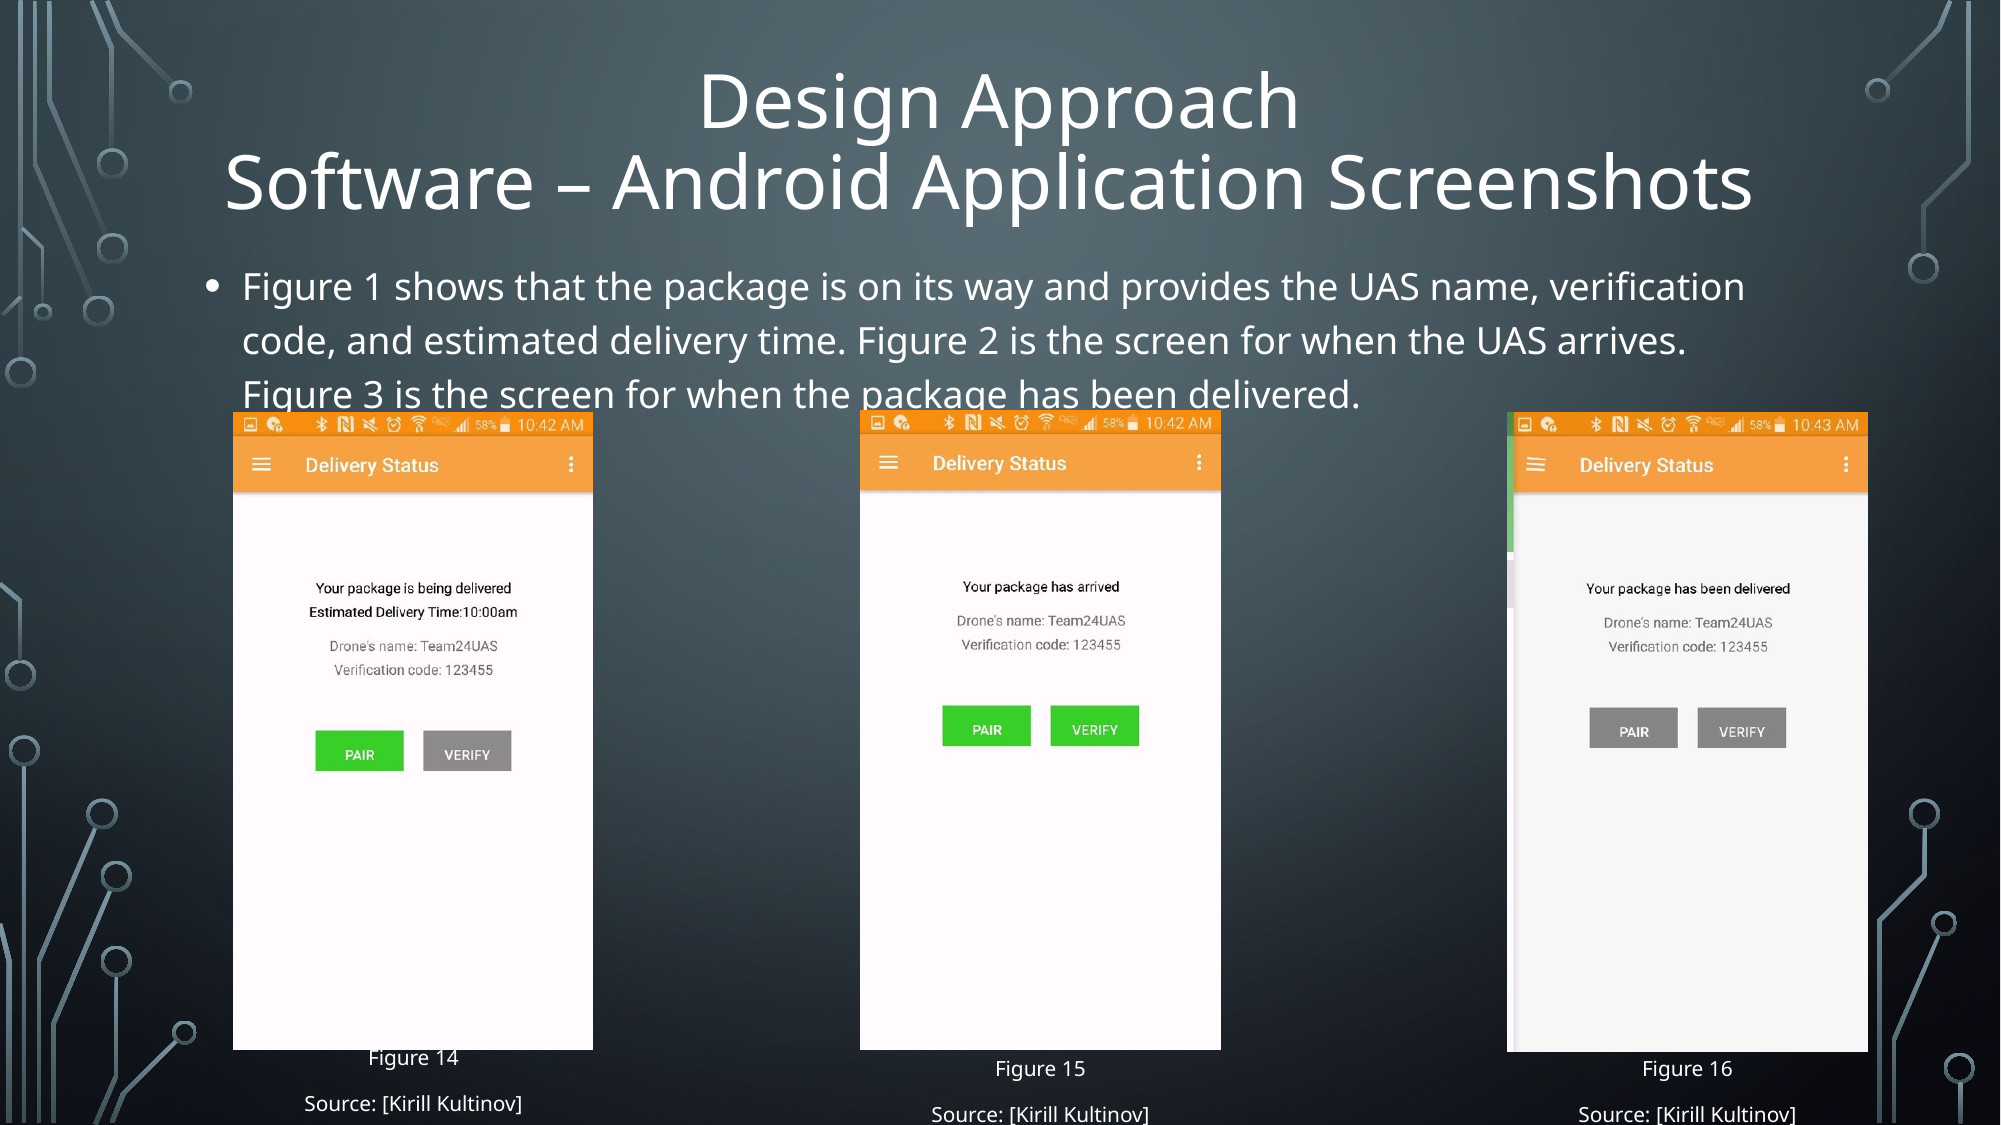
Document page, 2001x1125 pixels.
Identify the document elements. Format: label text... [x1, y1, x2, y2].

picture [1507, 411, 1868, 1052]
text_box Figure 14 Source: [Kirill Kultinov] [276, 1051, 551, 1087]
picture [233, 411, 593, 1051]
title Design Approach Software – Android Application Screenshots [187, 23, 1813, 267]
text_box Figure 15 Source: [Kirill Kultinov] [903, 1051, 1178, 1097]
text_box Figure 16 Source: [Kirill Kultinov] [1550, 1052, 1825, 1097]
picture [860, 409, 1221, 1051]
list Figure 1 shows that the package is on its way and provides the UAS name, verification code, and estimated delivery time. Figure 2 is the screen for when the UAS arrives. Figure 3 is the screen for when the package has been delivered. [189, 246, 1815, 828]
